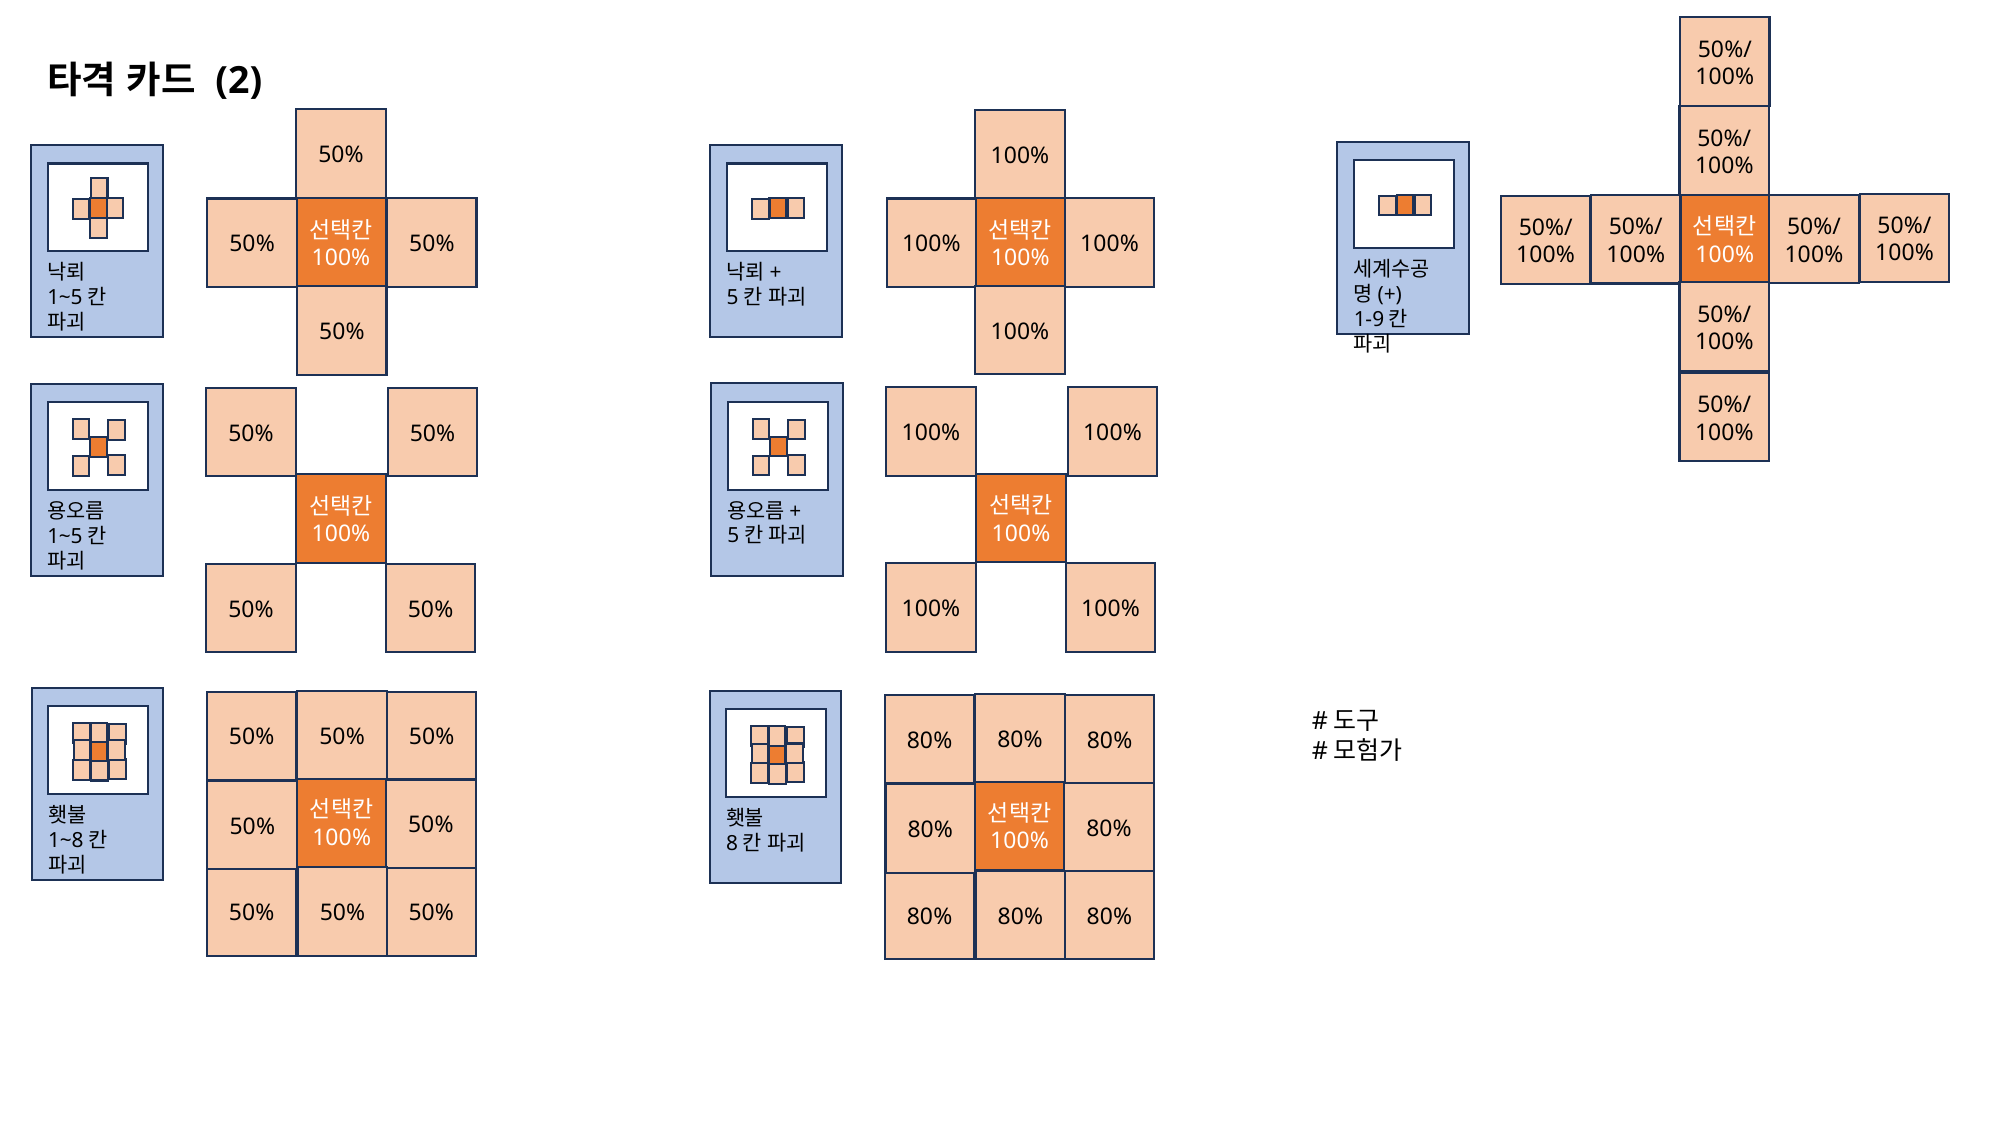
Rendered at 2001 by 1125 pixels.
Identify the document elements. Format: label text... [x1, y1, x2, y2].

text_box 50% [385, 563, 476, 653]
text_box 100% [1065, 562, 1156, 653]
text_box [89, 436, 108, 458]
text_box [787, 419, 806, 440]
text_box 50%/ 100% [1678, 281, 1770, 372]
text_box [709, 144, 843, 338]
text_box 50% [296, 690, 388, 780]
text_box 80% [884, 694, 974, 783]
text_box [769, 747, 785, 763]
text_box [752, 455, 770, 476]
text_box [751, 198, 770, 220]
text_box 50% [388, 691, 477, 778]
text_box [750, 762, 768, 784]
text_box [768, 197, 787, 219]
text_box [1396, 194, 1414, 216]
text_box 50% [385, 778, 477, 869]
text_box [1378, 195, 1397, 216]
text_box 세계수공명(+) 1-9칸 파괴 [1339, 247, 1455, 363]
text_box 50% [386, 197, 478, 288]
text_box [106, 197, 124, 219]
text_box 100% [885, 562, 977, 653]
text_box [72, 198, 90, 220]
text_box 50% [206, 870, 297, 957]
text_box [108, 723, 127, 745]
text_box 50% [295, 108, 387, 199]
text_box 타격 카드 (2) [32, 48, 1679, 108]
text_box 50% [297, 866, 388, 957]
text_box #도구 #모험가 [1297, 697, 1672, 772]
text_box [752, 418, 770, 440]
text_box 50% [206, 691, 296, 780]
text_box 50%/ 100% [1679, 16, 1771, 107]
text_box [72, 418, 90, 440]
text_box 횃불 1~8칸 파괴 [33, 794, 150, 884]
text_box [90, 177, 109, 199]
text_box [72, 759, 90, 781]
text_box [47, 162, 149, 251]
text_box 80% [974, 693, 1066, 783]
text_box [726, 162, 828, 251]
text_box [90, 760, 109, 782]
text_box [785, 742, 804, 764]
text_box [72, 722, 90, 744]
text_box [72, 455, 90, 477]
text_box [1336, 141, 1470, 335]
text_box [107, 739, 126, 761]
text_box 100% [886, 197, 977, 288]
text_box 50%/ 100% [1500, 195, 1591, 285]
text_box 50% [205, 387, 297, 477]
text_box 용오름 1~5칸 파괴 [32, 490, 149, 580]
text_box 선택칸 100% [1682, 196, 1768, 281]
text_box 100% [974, 109, 1066, 199]
text_box [710, 382, 844, 577]
text_box 100% [1064, 197, 1155, 288]
text_box 80% [884, 874, 975, 960]
text_box [107, 419, 126, 441]
text_box [47, 705, 149, 794]
text_box 50%/ 100% [1678, 372, 1770, 462]
text_box 50% [296, 285, 388, 376]
text_box 50% [388, 869, 477, 957]
text_box 80% [1066, 694, 1155, 782]
text_box [90, 722, 108, 743]
text_box [750, 725, 768, 747]
text_box 50% [205, 563, 297, 653]
text_box 선택칸 100% [976, 783, 1063, 870]
text_box 선택칸 100% [975, 473, 1067, 563]
text_box 80% [1063, 782, 1155, 872]
text_box [727, 401, 829, 489]
text_box [31, 687, 164, 881]
text_box 용오름+ 5칸 파괴 [712, 489, 829, 555]
text_box [769, 436, 788, 457]
text_box 80% [1066, 872, 1155, 960]
text_box [786, 726, 805, 748]
text_box 선택칸 100% [298, 199, 386, 285]
text_box 낙뢰 1~5칸 파괴 [32, 251, 149, 342]
text_box 낙뢰+ 5칸 파괴 [711, 251, 828, 317]
text_box [787, 454, 806, 476]
text_box [107, 454, 126, 476]
text_box 80% [975, 870, 1066, 960]
text_box [768, 763, 787, 785]
text_box 50%/ 100% [1768, 194, 1860, 284]
text_box [768, 725, 786, 747]
text_box [709, 690, 842, 884]
text_box [90, 199, 106, 217]
text_box 50%/ 100% [1678, 105, 1770, 196]
text_box 선택칸 100% [977, 199, 1064, 285]
text_box [1414, 194, 1432, 216]
text_box 선택칸 100% [298, 780, 385, 866]
text_box [30, 383, 164, 577]
text_box 선택칸 100% [295, 473, 387, 564]
text_box 50% [387, 387, 478, 477]
text_box 50%/ 100% [1859, 193, 1950, 283]
text_box 50% [206, 780, 298, 870]
text_box [1353, 159, 1455, 247]
text_box 50% [206, 197, 298, 288]
text_box 횃불 8칸 파괴 [711, 797, 828, 862]
text_box 100% [974, 285, 1066, 375]
text_box 50%/ 100% [1590, 194, 1682, 285]
text_box [725, 708, 827, 797]
text_box 80% [884, 783, 976, 874]
text_box [73, 739, 91, 761]
text_box [47, 401, 149, 490]
text_box [787, 197, 805, 219]
text_box 100% [885, 386, 977, 477]
text_box [751, 743, 769, 764]
text_box [109, 758, 127, 780]
text_box [89, 217, 108, 239]
text_box [91, 743, 107, 760]
text_box [30, 144, 164, 338]
text_box [787, 761, 805, 783]
text_box 100% [1067, 386, 1158, 477]
